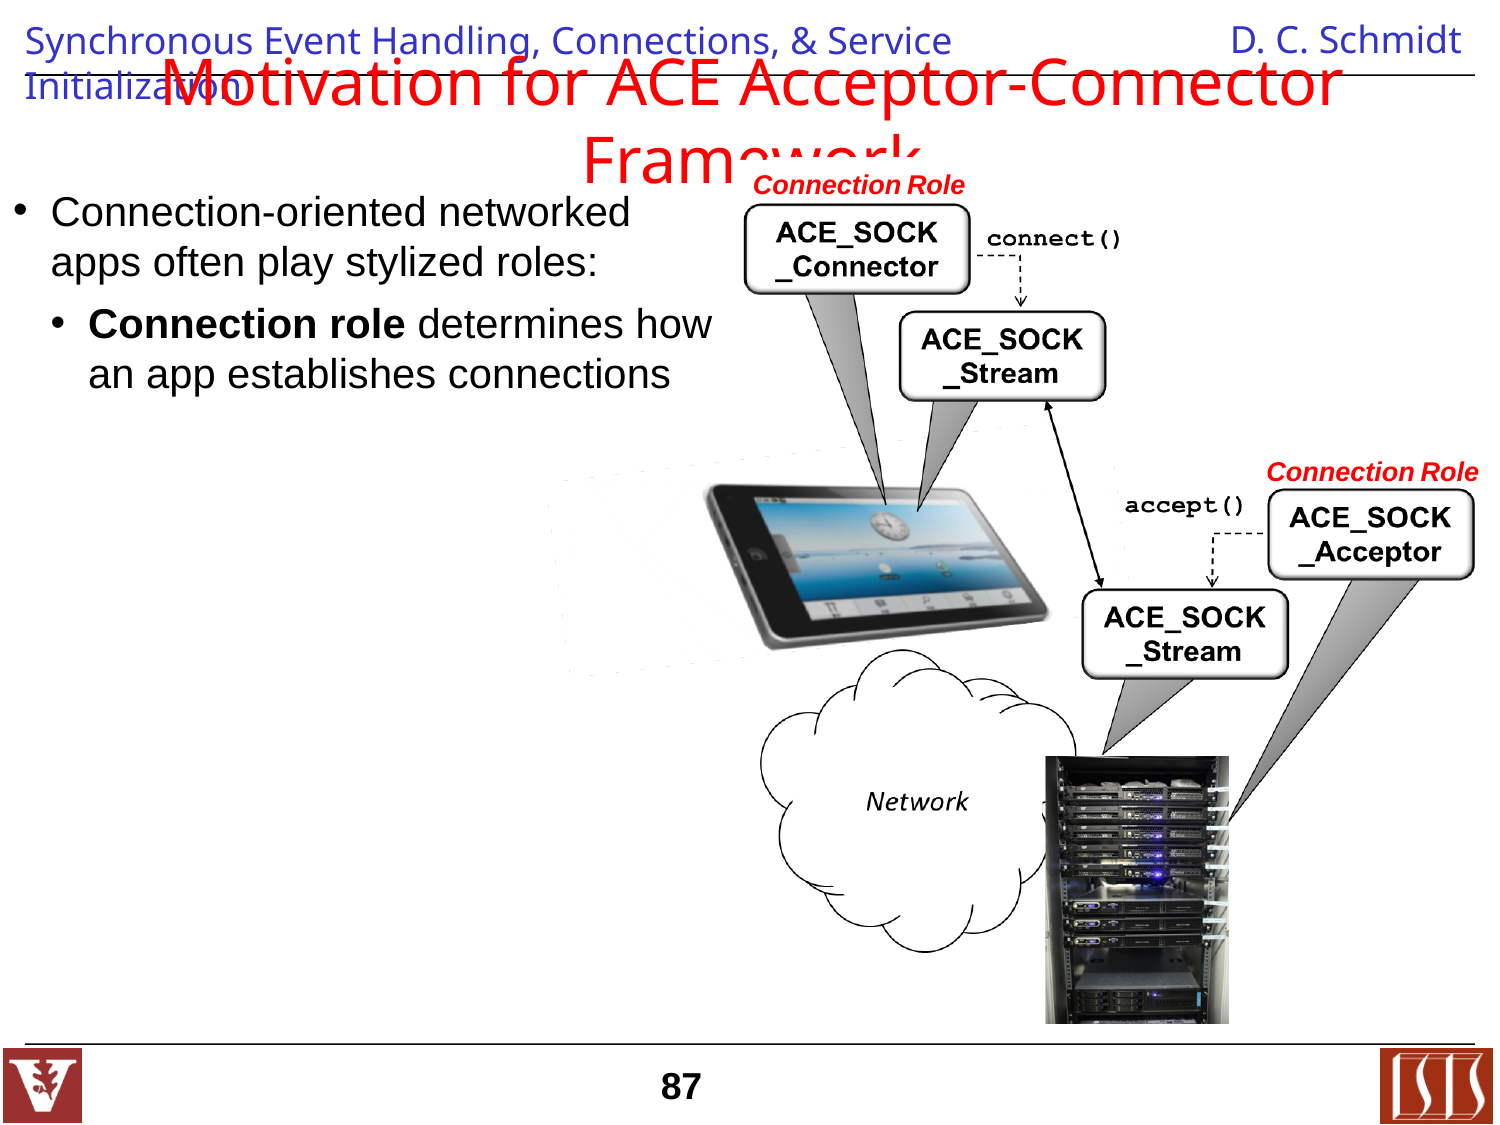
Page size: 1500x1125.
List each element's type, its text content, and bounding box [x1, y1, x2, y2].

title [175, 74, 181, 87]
picture [3, 1048, 82, 1123]
title Motivation for ACE Acceptor-Connector Framework [0, 87, 1500, 151]
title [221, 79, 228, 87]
picture [1380, 1048, 1493, 1124]
text_box Connection-oriented networked apps often play stylized roles: Connection role determines how an app establishes connections [0, 177, 539, 405]
picture [544, 156, 1500, 1024]
